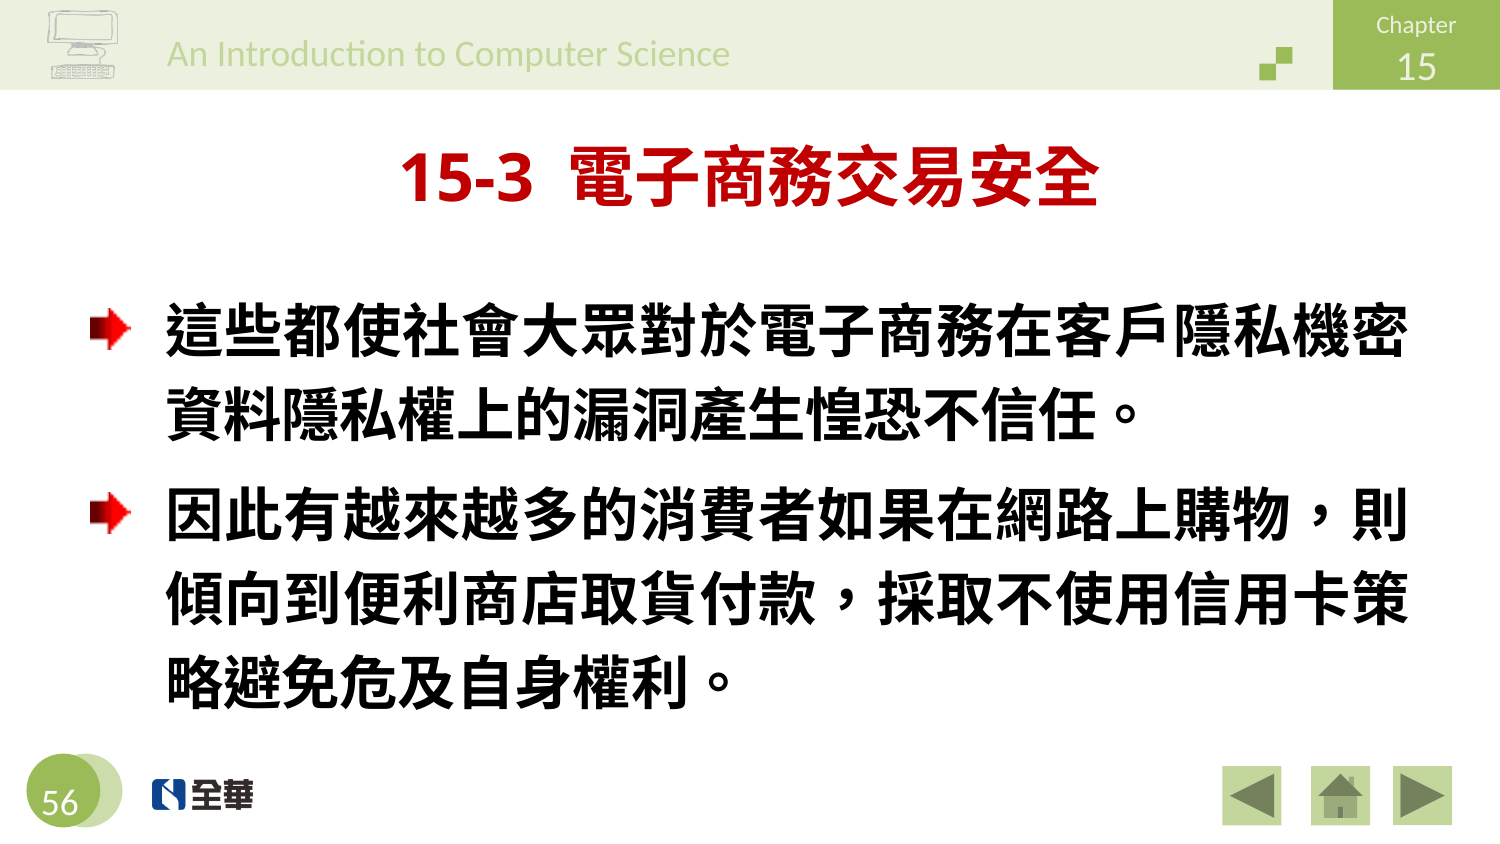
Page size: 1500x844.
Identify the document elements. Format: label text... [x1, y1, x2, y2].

title 15-3 電子商務交易安全 [75, 104, 1425, 245]
picture [90, 492, 131, 534]
picture [90, 308, 131, 350]
picture [152, 779, 253, 810]
list 這些都使社會大眾對於電子商務在客戶隱私機密資料隱私權上的漏洞產生惶恐不信任。 因此有越來越多的消費者如果在網路上購物，則傾向到便利商店取貨付款，採取不使用信用卡策略避免危及自身權利。 [75, 272, 1425, 754]
picture [47, 10, 118, 79]
